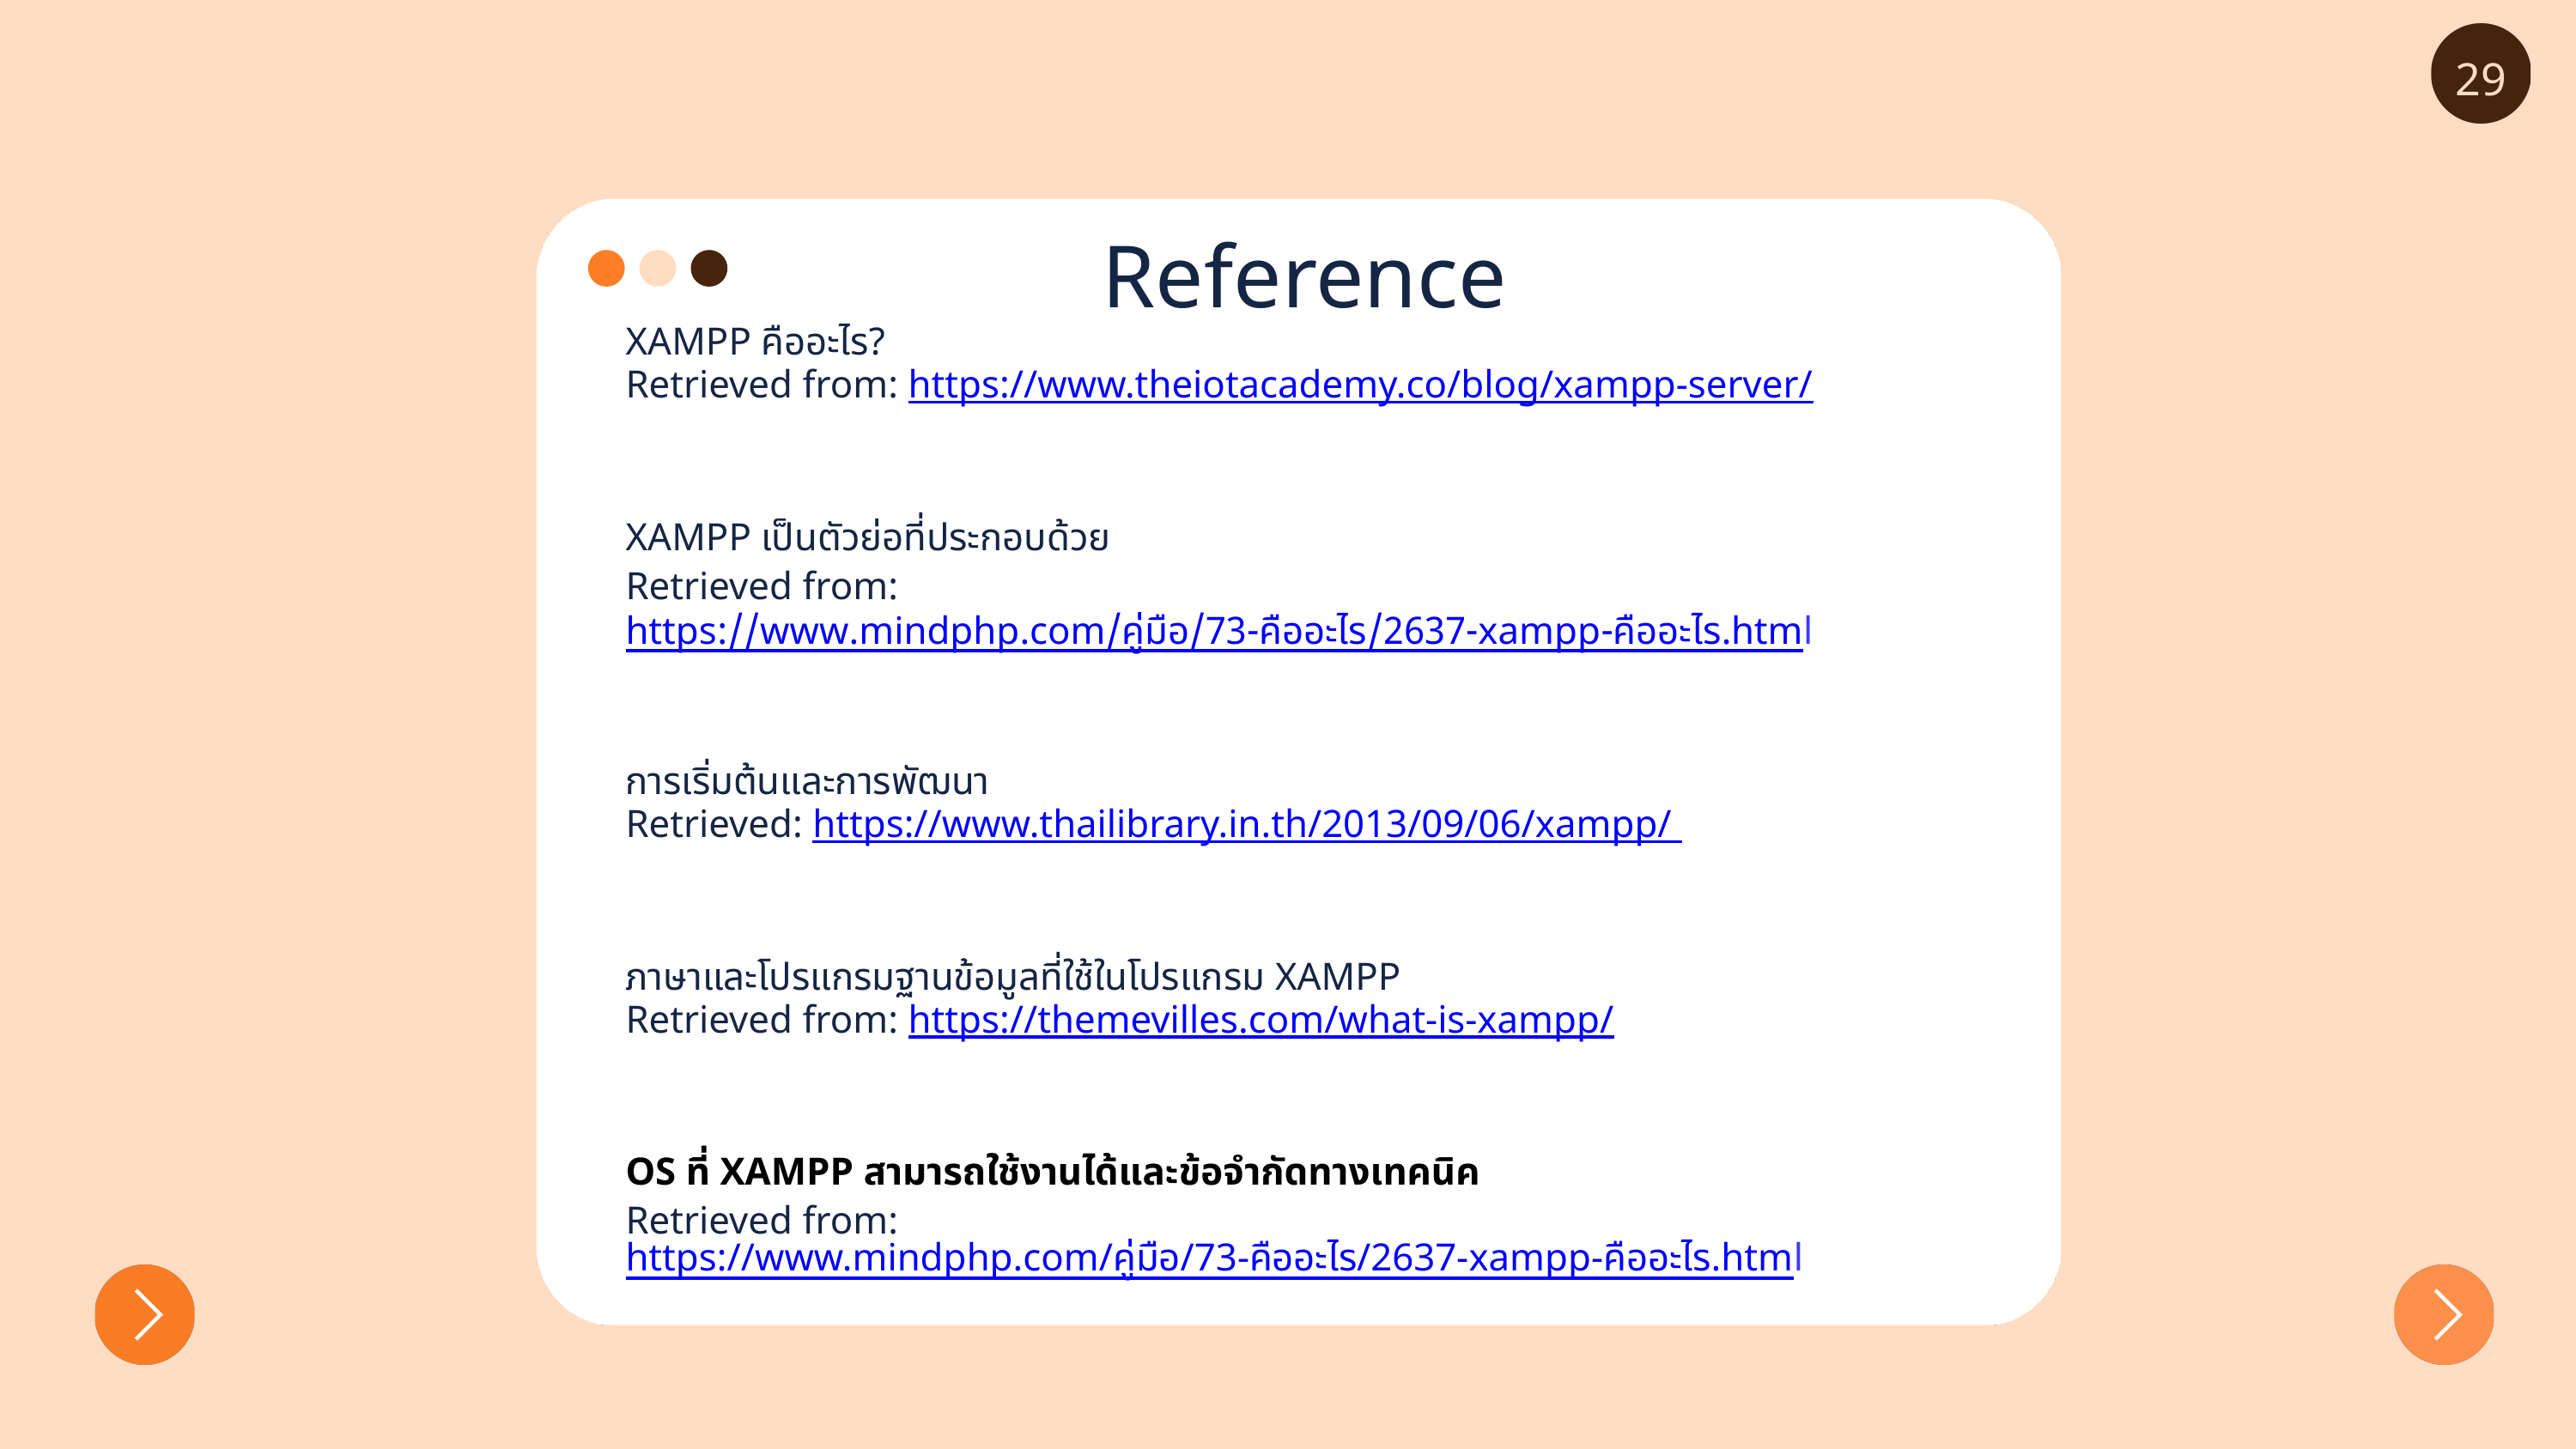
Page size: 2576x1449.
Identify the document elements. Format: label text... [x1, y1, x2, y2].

text_box Reference [620, 221, 1989, 325]
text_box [587, 249, 625, 288]
text_box XAMPP คืออะไร? Retrieved from: https://www.theiotacademy.co/blog/xampp-server/ XAMPP เป็นตัวย่อที่ประกอบด้วย Retrieved from: https://www.mindphp.com/คู่มือ/73-คืออะไร/2637-xampp-คืออะไร.html การเริ่มต้นและการพัฒนา Retrieved: https://www.thailibrary.in.th/2013/09/06/xampp/ ภาษาและโปรแกรมฐานข้อมูลที่ใช้ในโปรแกรม XAMPP Retrieved from: https://themevilles.com/what-is-xampp/ OS ที่ XAMPP สามารถใช้งานได้และข้อจำกัดทางเทคนิค Retrieved from: https://www.mindphp.com/คู่มือ/73-คืออะไร/2637-xampp-คืออะไร.html [625, 313, 1951, 1340]
text_box [536, 198, 2062, 1325]
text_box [2431, 23, 2531, 124]
text_box [2394, 1264, 2494, 1365]
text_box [690, 249, 728, 288]
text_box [639, 249, 677, 288]
text_box [94, 1264, 195, 1365]
